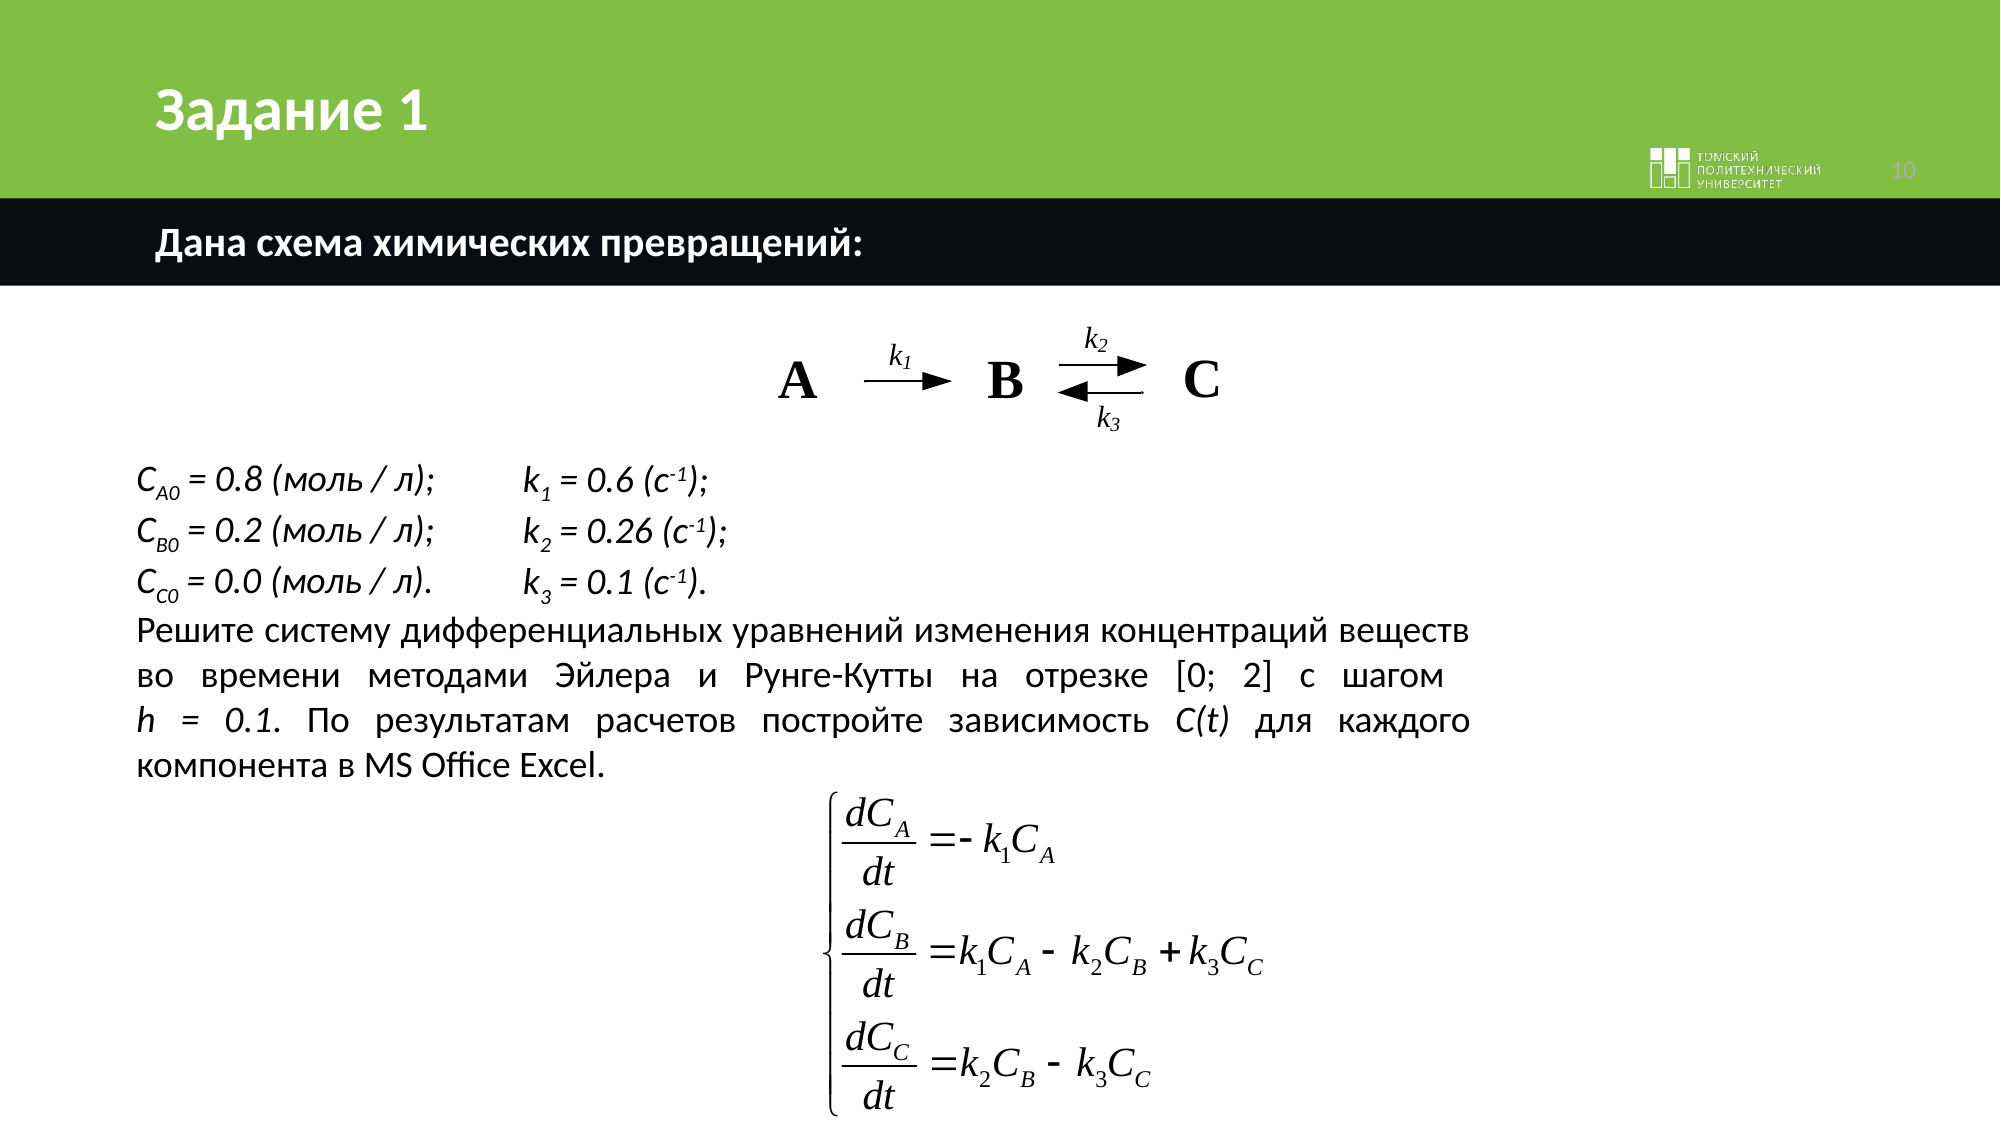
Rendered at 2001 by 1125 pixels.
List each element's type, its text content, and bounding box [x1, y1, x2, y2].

title Задание 1 [140, 45, 1361, 176]
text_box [813, 781, 1277, 1125]
text_box CA0 = 0.8 (моль / л); СВ0 = 0.2 (моль / л); СС0 = 0.0 (моль / л). [121, 446, 470, 615]
picture [738, 307, 1262, 450]
text_box Решите систему дифференциальных уравнений изменения концентраций веществ во времени методами Эйлера и Рунге-Кутты на отрезке [0; 2] с шагом h = 0.1. По результатам расчетов постройте зависимость С(t) для каждого компонента в MS Office Excel. [121, 598, 1486, 793]
text_box [0, 0, 2000, 199]
text_box k1 = 0.6 (c-1); k2 = 0.26 (c-1); k3 = 0.1 (c-1). [508, 447, 840, 616]
text_box 10 [1862, 138, 1932, 199]
picture [1650, 148, 1820, 188]
text_box Дана схема химических превращений: [140, 207, 1743, 272]
text_box [0, 285, 2000, 1125]
